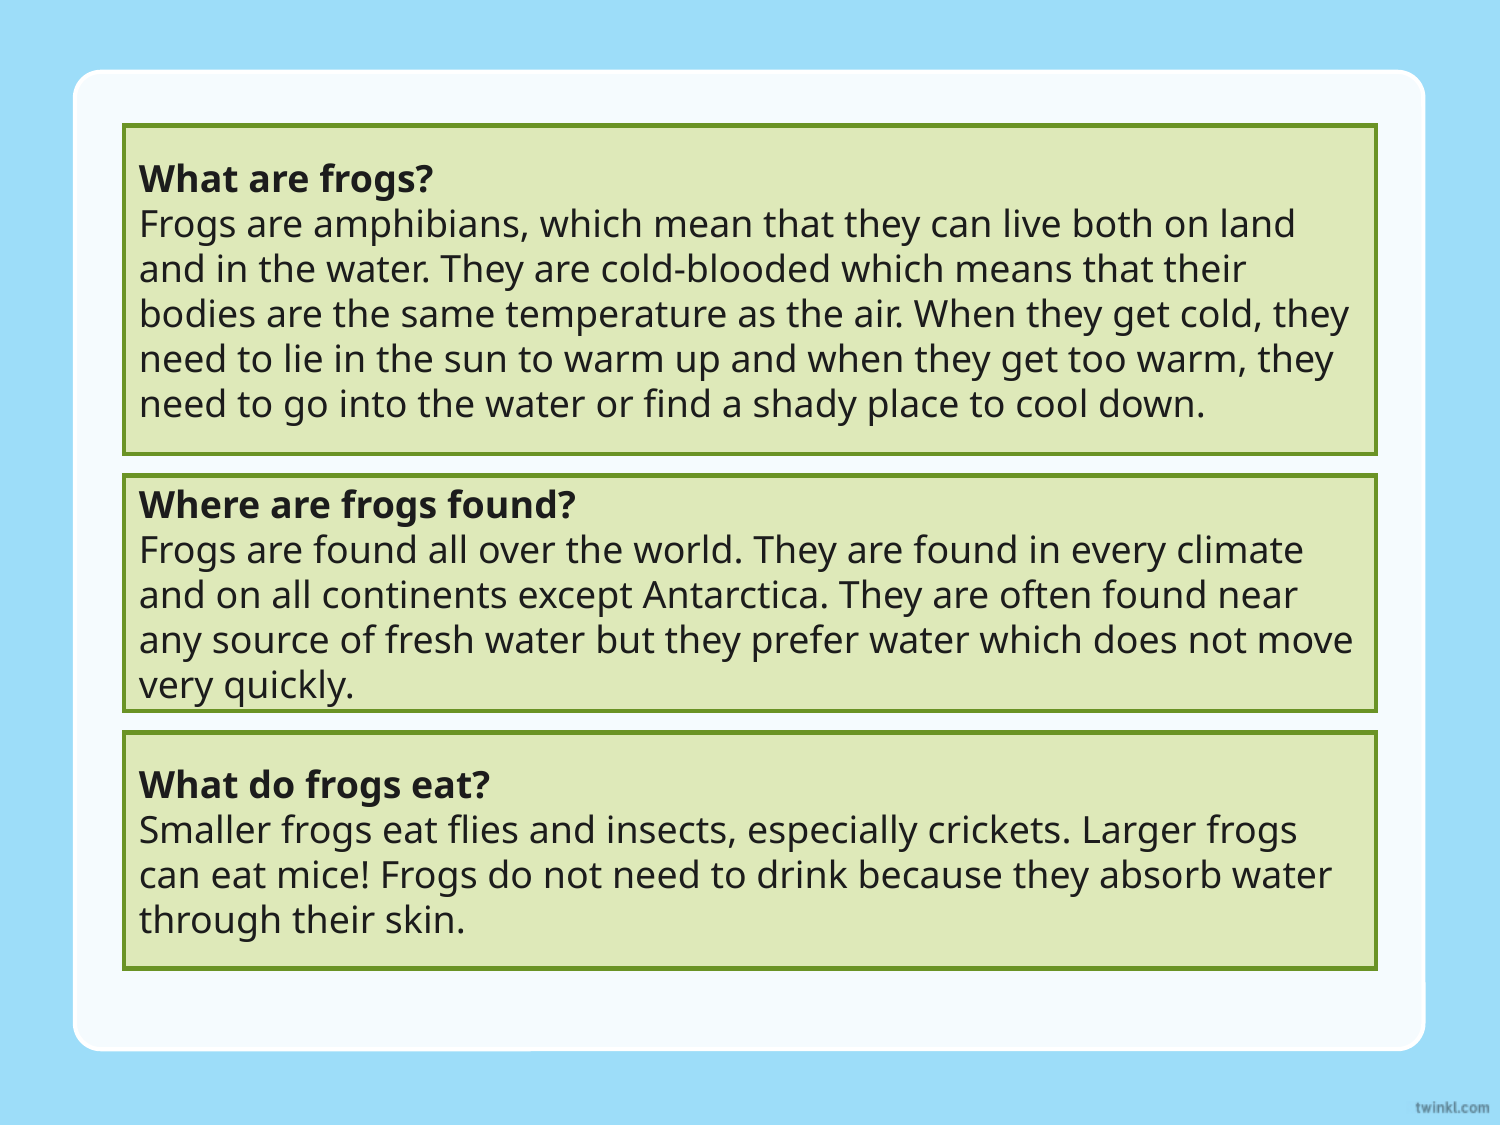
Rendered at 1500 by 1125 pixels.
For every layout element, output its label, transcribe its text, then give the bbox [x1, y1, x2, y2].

text_box Where are frogs found? Frogs are found all over the world. They are found in every climate and on all continents except Antarctica. They are often found near any source of fresh water but they prefer water which does not move very quickly. [123, 474, 1377, 712]
text_box What are frogs? Frogs are amphibians, which mean that they can live both on land and in the water. They are cold-blooded which means that their bodies are the same temperature as the air. When they get cold, they need to lie in the sun to warm up and when they get too warm, they need to go into the water or find a shady place to cool down. [123, 124, 1377, 455]
text_box What do frogs eat? Smaller frogs eat flies and insects, especially crickets. Larger frogs can eat mice! Frogs do not need to drink because they absorb water through their skin. [123, 732, 1377, 969]
picture [0, 0, 1500, 1125]
